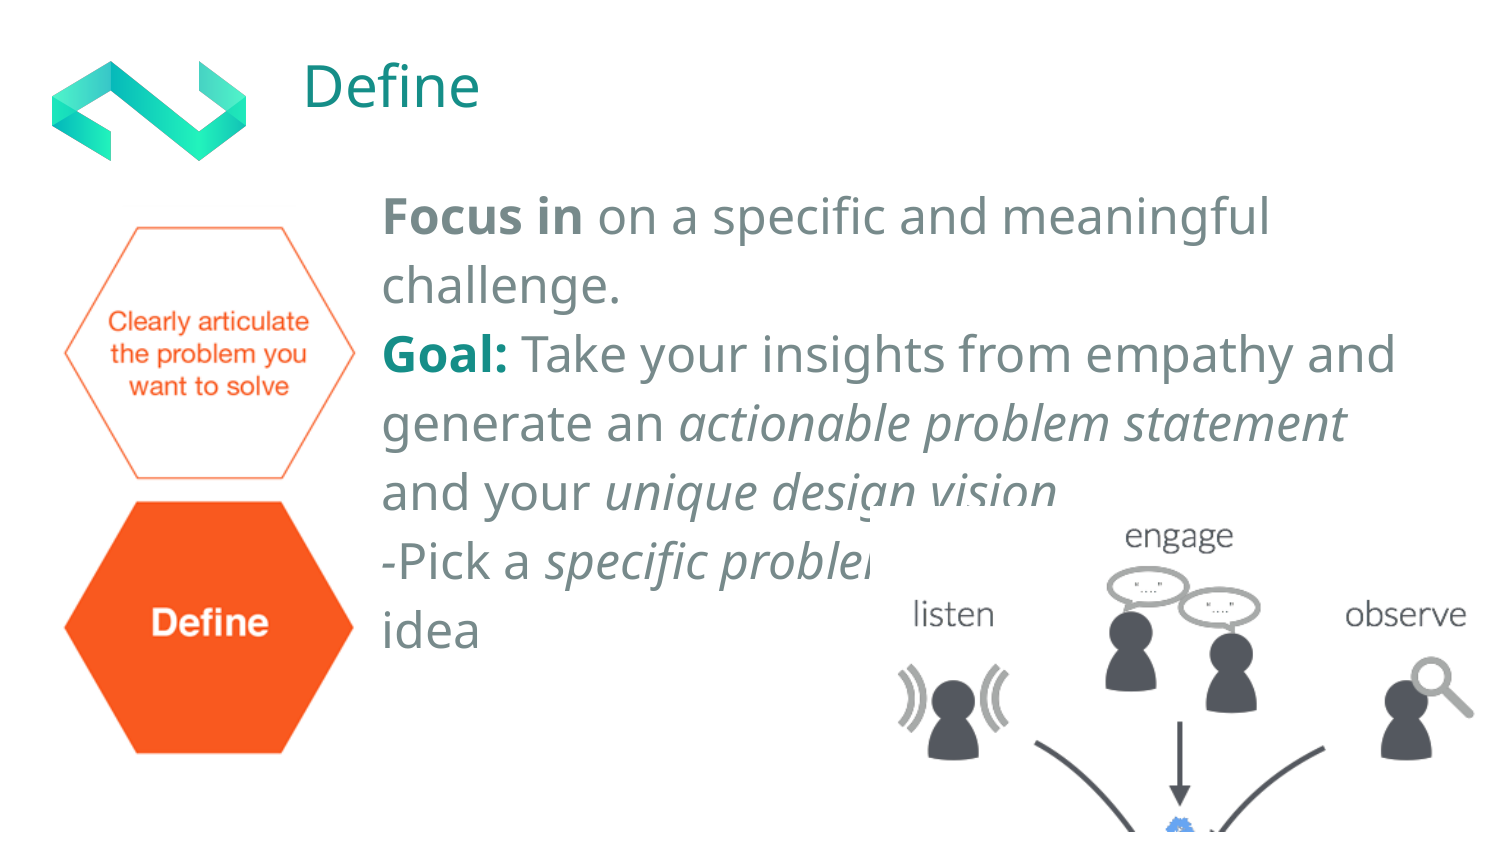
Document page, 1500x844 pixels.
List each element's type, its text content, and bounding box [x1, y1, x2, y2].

picture [870, 506, 1491, 832]
picture [51, 205, 367, 766]
text_box Focus in on a specific and meaningful challenge. Goal: Take your insights from empathy and generate an actionable problem statement and your unique design vision -Pick a specific problem - not a preconceived idea [366, 160, 1460, 700]
title Define [287, 33, 1500, 175]
picture [51, 60, 246, 162]
